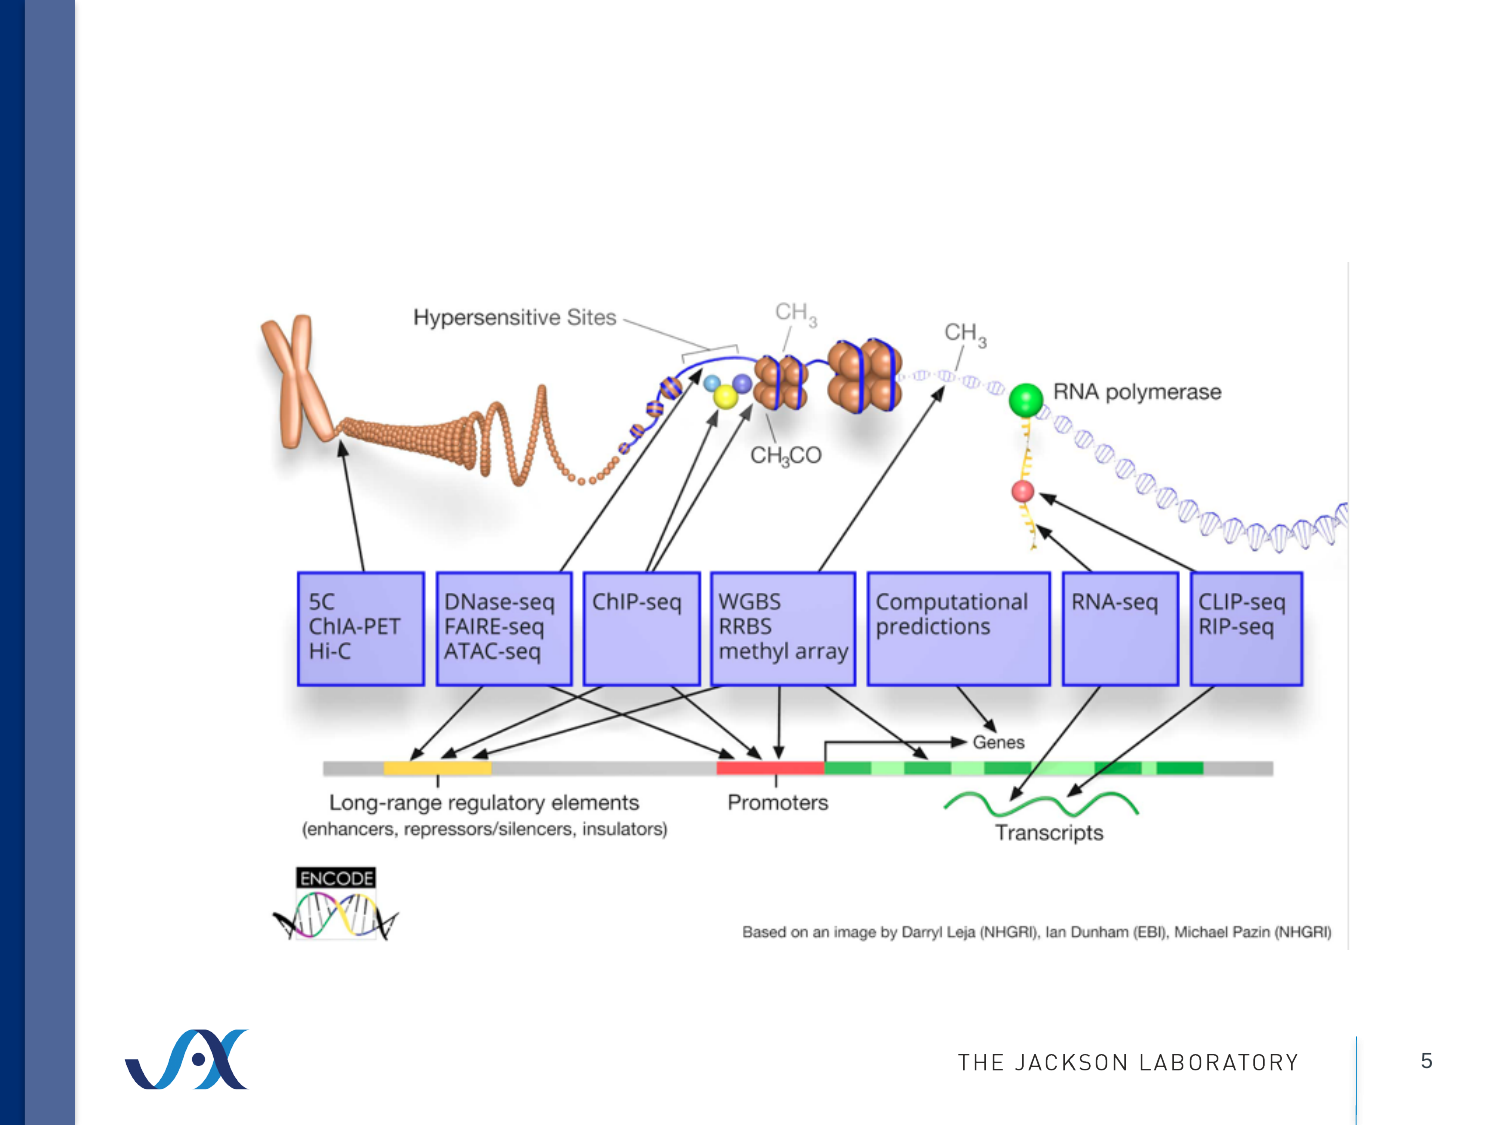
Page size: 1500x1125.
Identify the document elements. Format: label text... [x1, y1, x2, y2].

slide_number 5 [1097, 1030, 1448, 1091]
picture [957, 1051, 1097, 1076]
picture [110, 1011, 268, 1106]
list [251, 262, 1352, 951]
